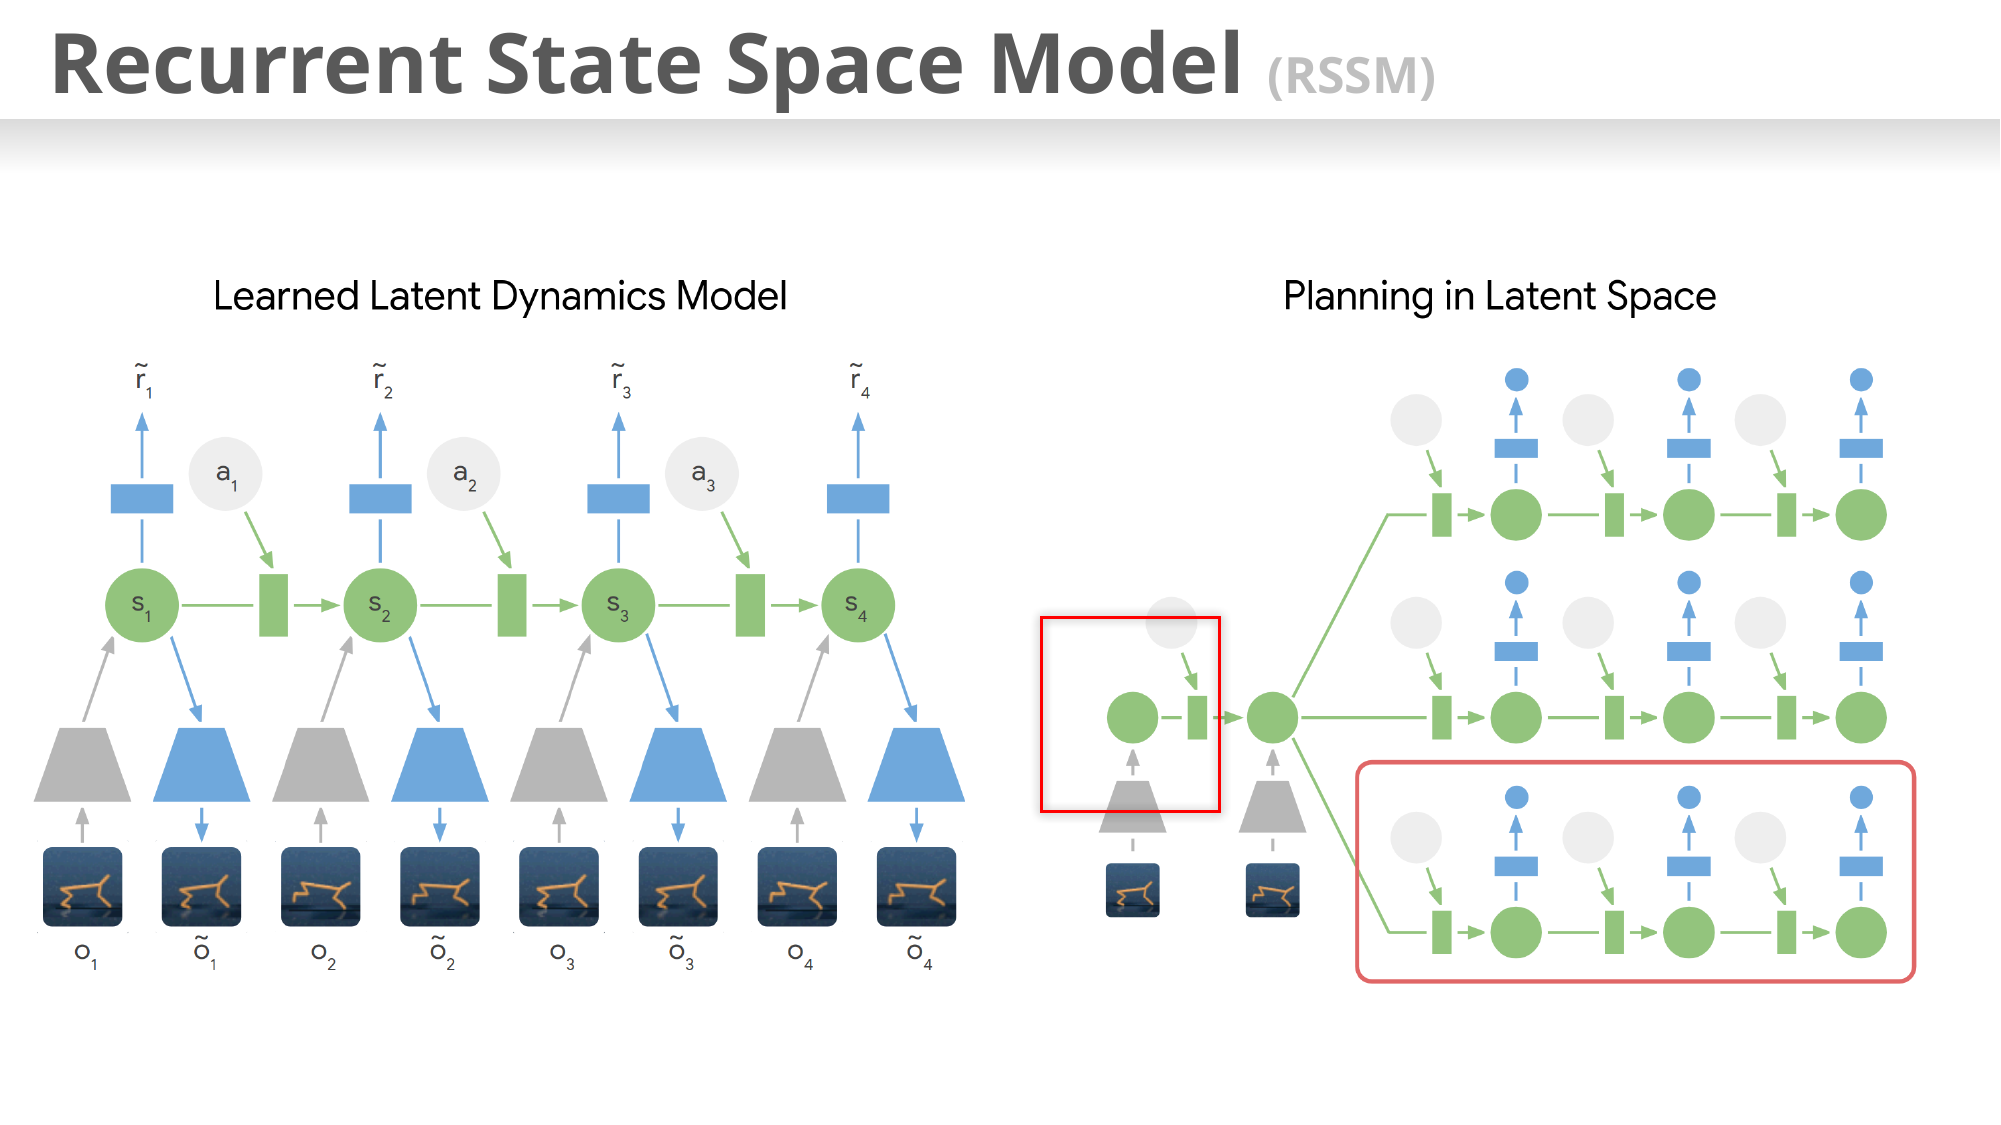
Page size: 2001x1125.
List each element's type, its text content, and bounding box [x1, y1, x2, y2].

text_box [0, 118, 2000, 193]
picture [0, 242, 2000, 993]
text_box Recurrent State Space Model (RSSM) [33, 10, 2000, 120]
